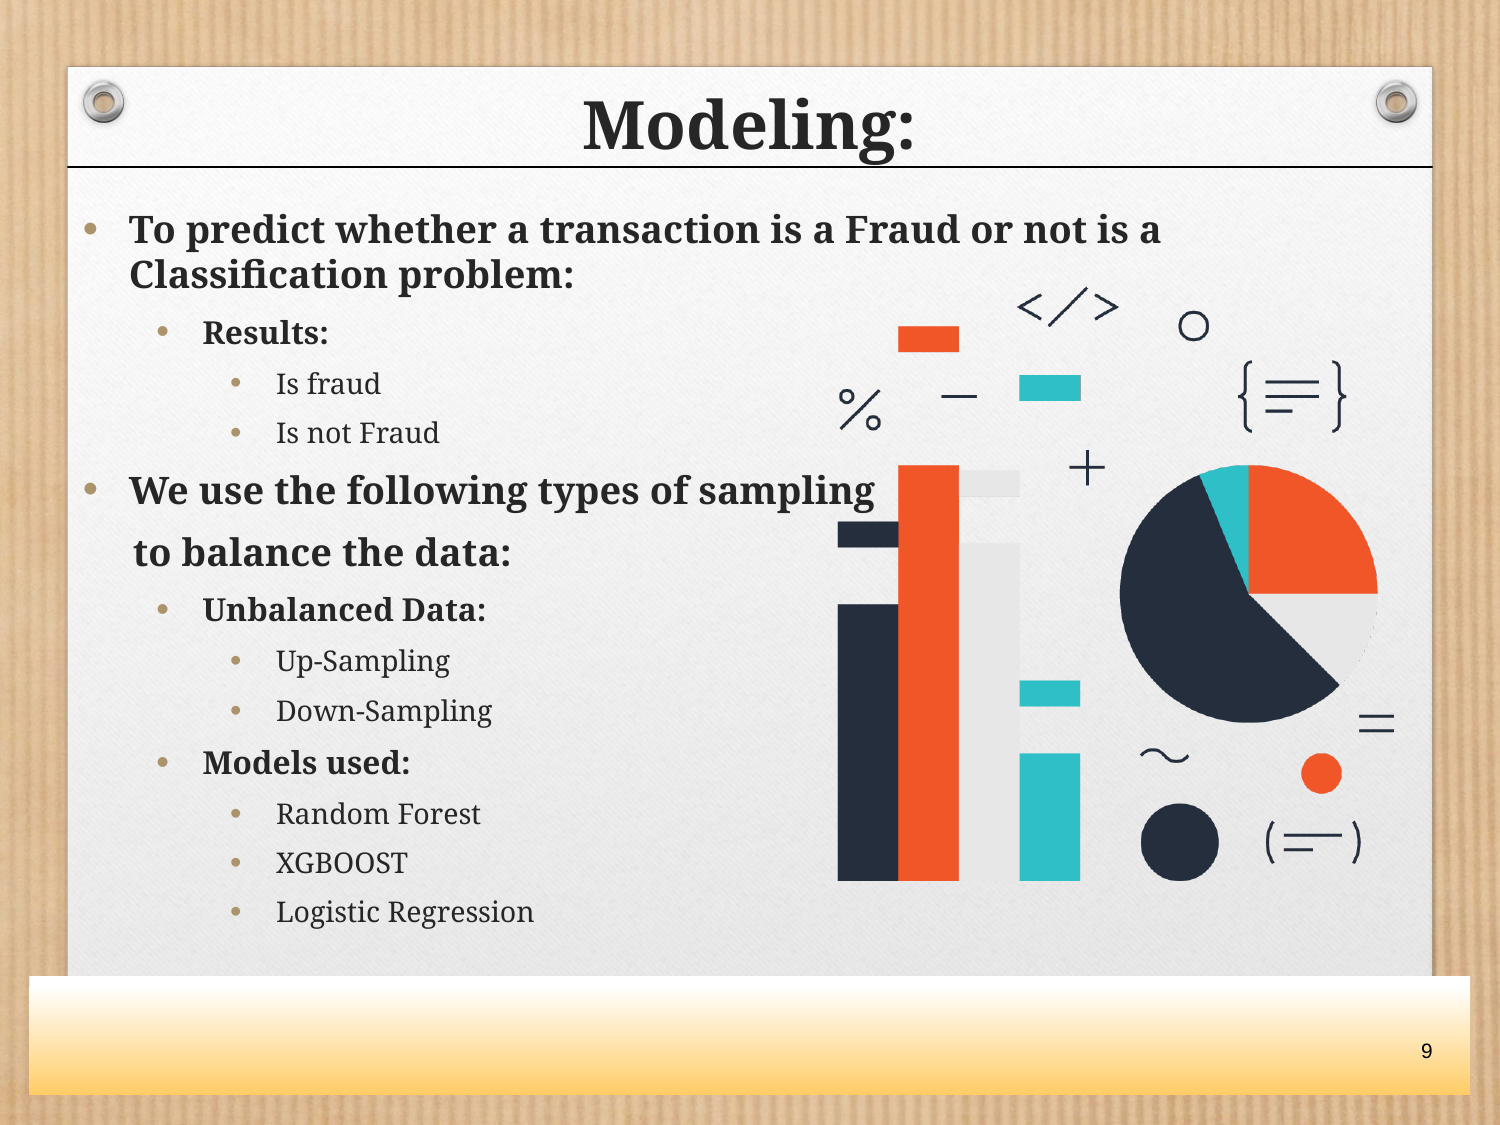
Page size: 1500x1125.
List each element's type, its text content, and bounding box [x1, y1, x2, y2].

picture [0, 0, 1500, 1125]
title Modeling: [192, 16, 1308, 198]
list To predict whether a transaction is a Fraud or not is a Classification problem: Results: Is fraud Is not Fraud We use the following types of sampling to balance the data: Unbalanced Data: Up-Sampling Down-Sampling Models used: Random Forest XGBOOST Logistic Regression [67, 198, 1432, 937]
